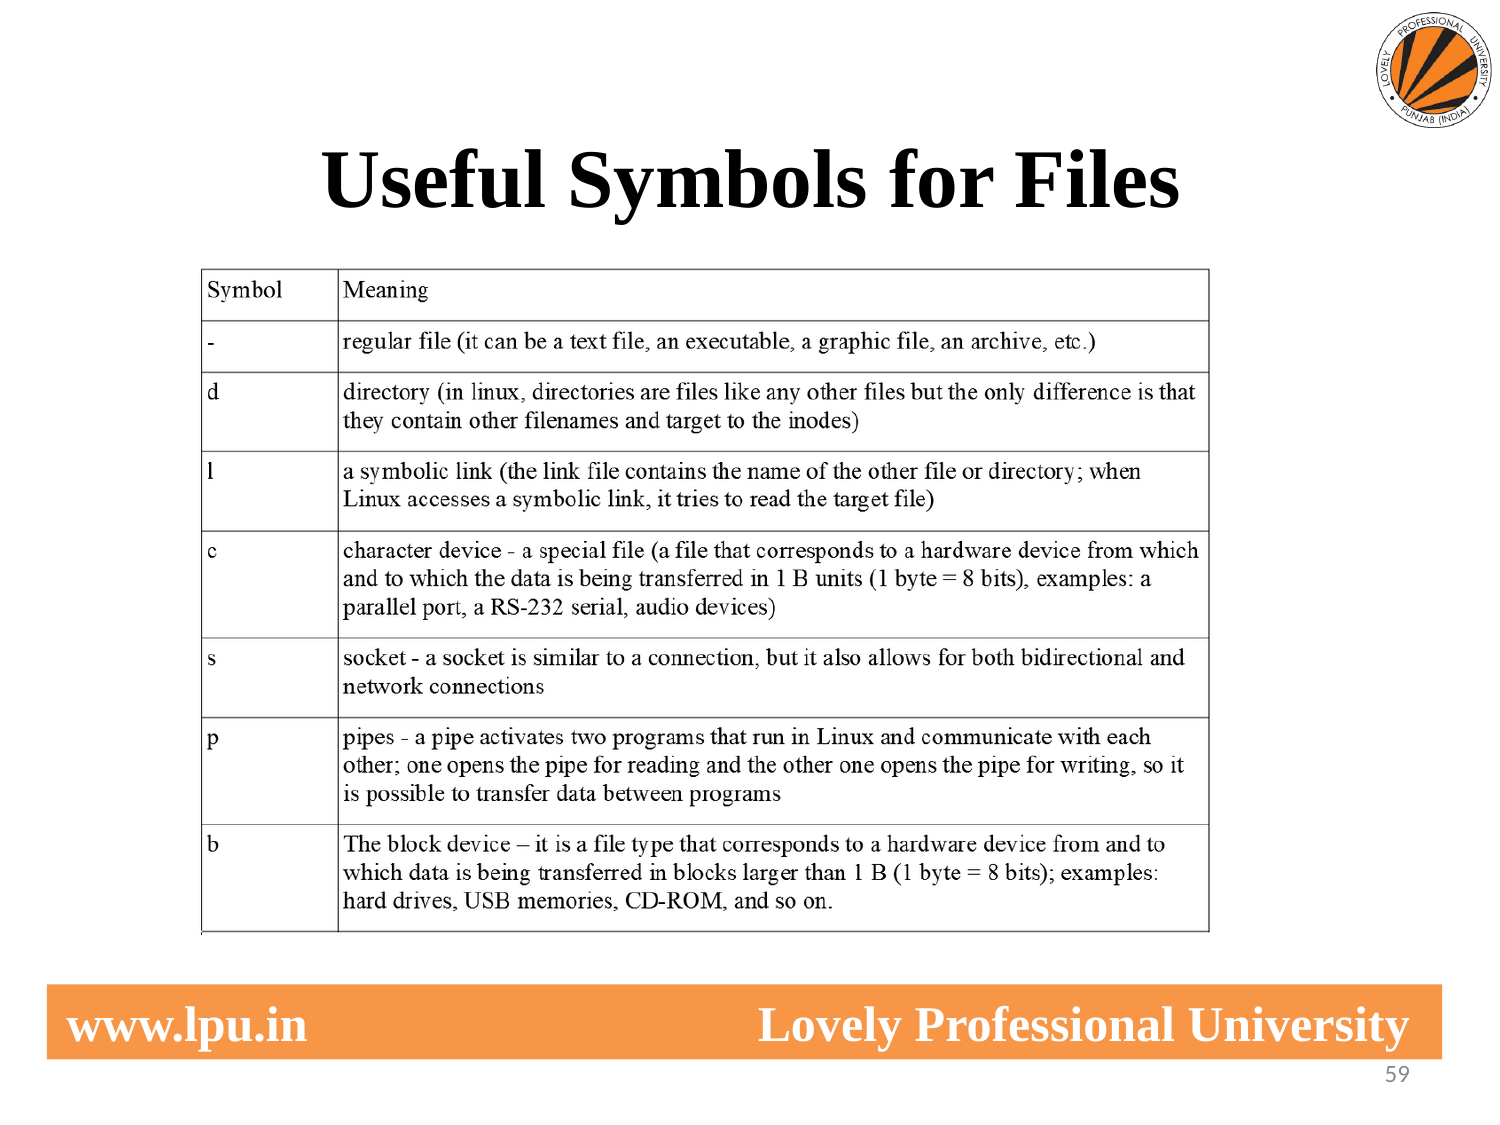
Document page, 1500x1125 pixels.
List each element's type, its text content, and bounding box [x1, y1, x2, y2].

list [187, 257, 1225, 950]
text_box Useful Symbols for Files [140, 117, 1383, 233]
text_box 59 [1074, 1060, 1425, 1103]
picture [1375, 11, 1492, 128]
text_box www.lpu.in Lovely Professional University [46, 984, 1443, 1060]
